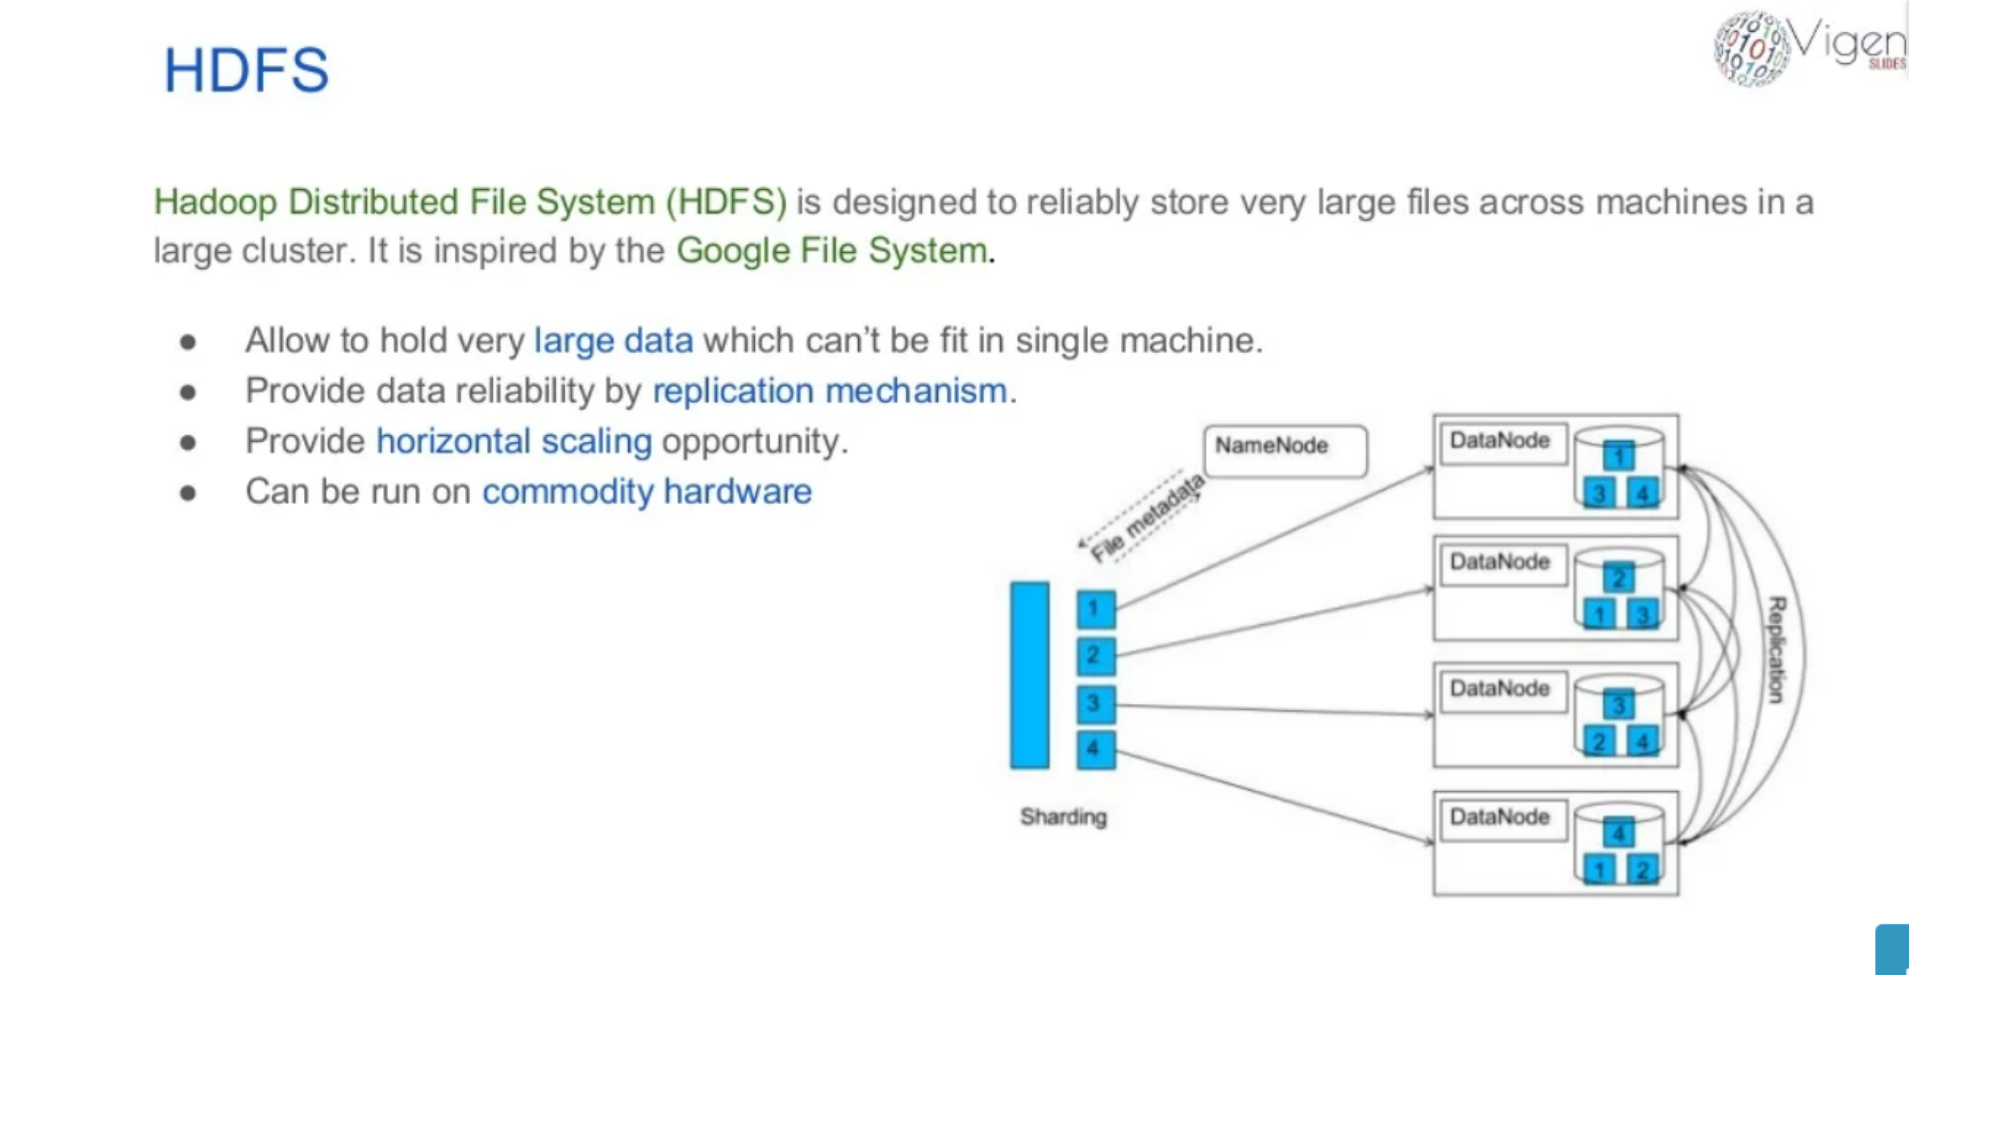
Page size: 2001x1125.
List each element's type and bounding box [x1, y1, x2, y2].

picture [94, 0, 1909, 975]
